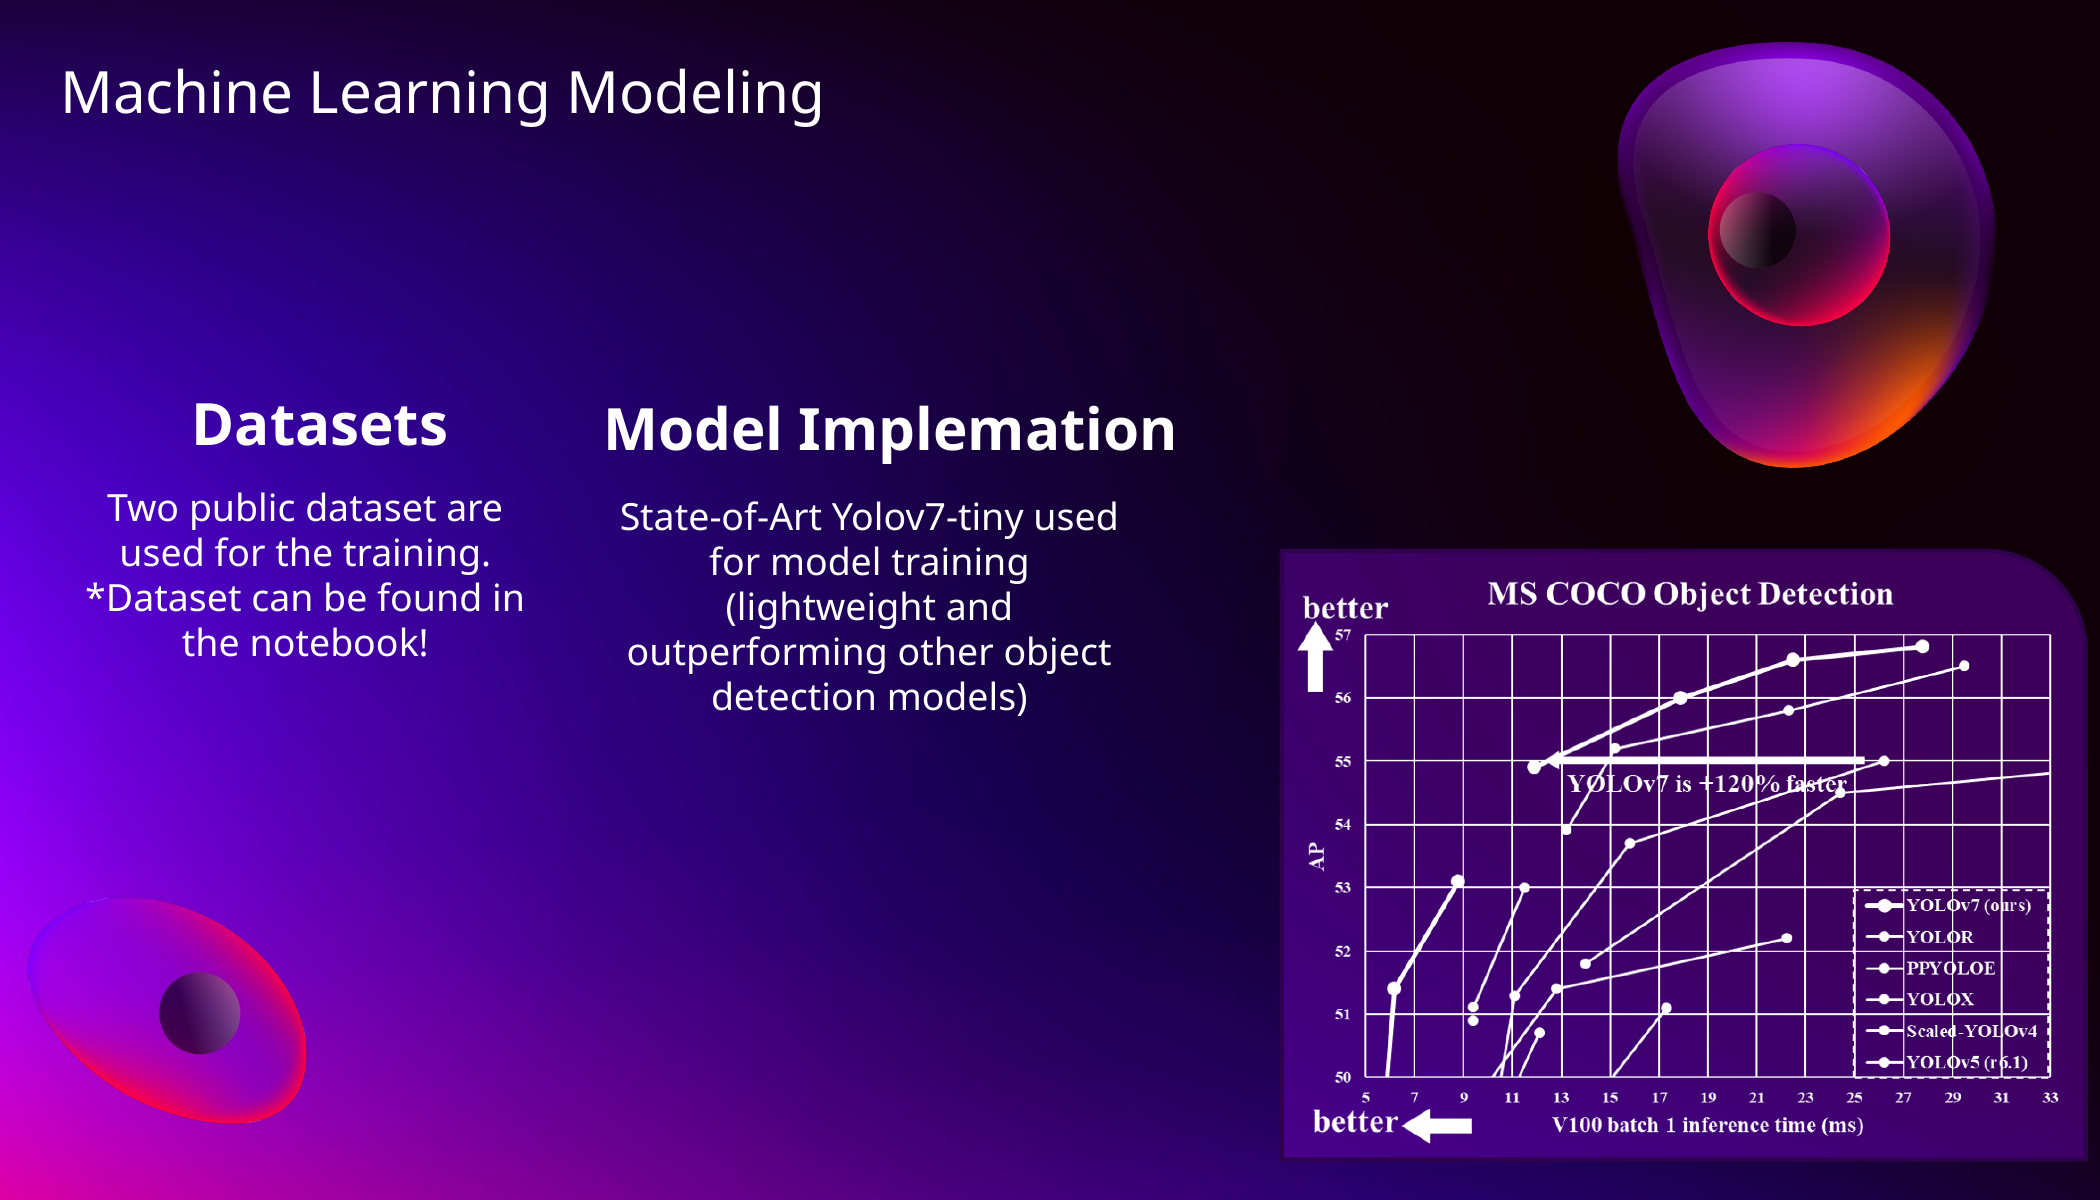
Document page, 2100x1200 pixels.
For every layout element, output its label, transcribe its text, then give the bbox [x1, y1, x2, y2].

subtitle Datasets [14, 372, 627, 588]
subtitle Model Implemation [553, 377, 1228, 593]
subtitle Two public dataset are used for the training. *Dataset can be found in the notebook! [67, 469, 543, 805]
text_box [1281, 550, 2020, 558]
subtitle State-of-Art Yolov7-tiny used for model training (lightweight and outperforming other object detection models) [584, 477, 1155, 814]
title Machine Learning Modeling [45, 40, 1313, 135]
picture [0, 0, 2100, 1200]
